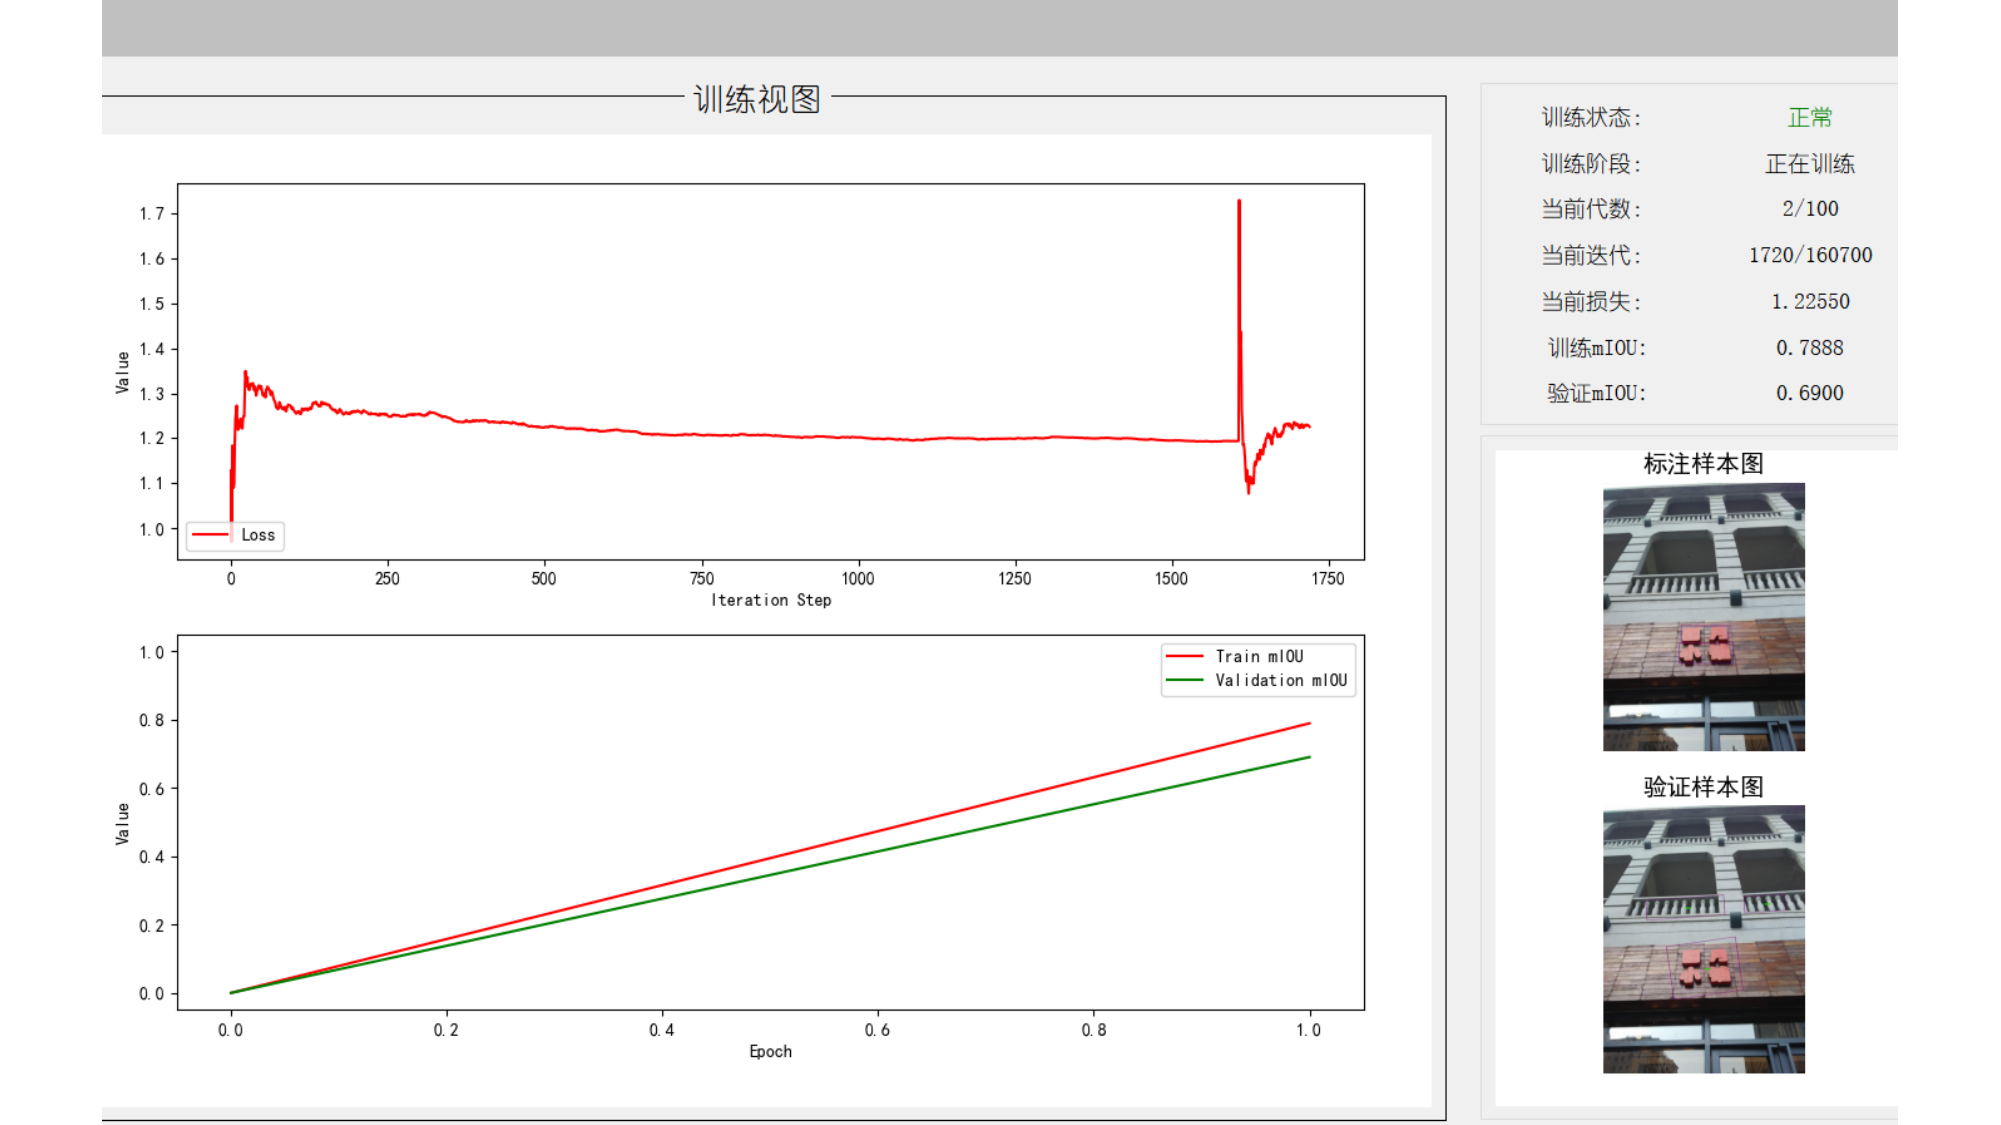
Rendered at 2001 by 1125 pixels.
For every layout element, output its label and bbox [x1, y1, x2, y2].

picture [102, 0, 1898, 1125]
